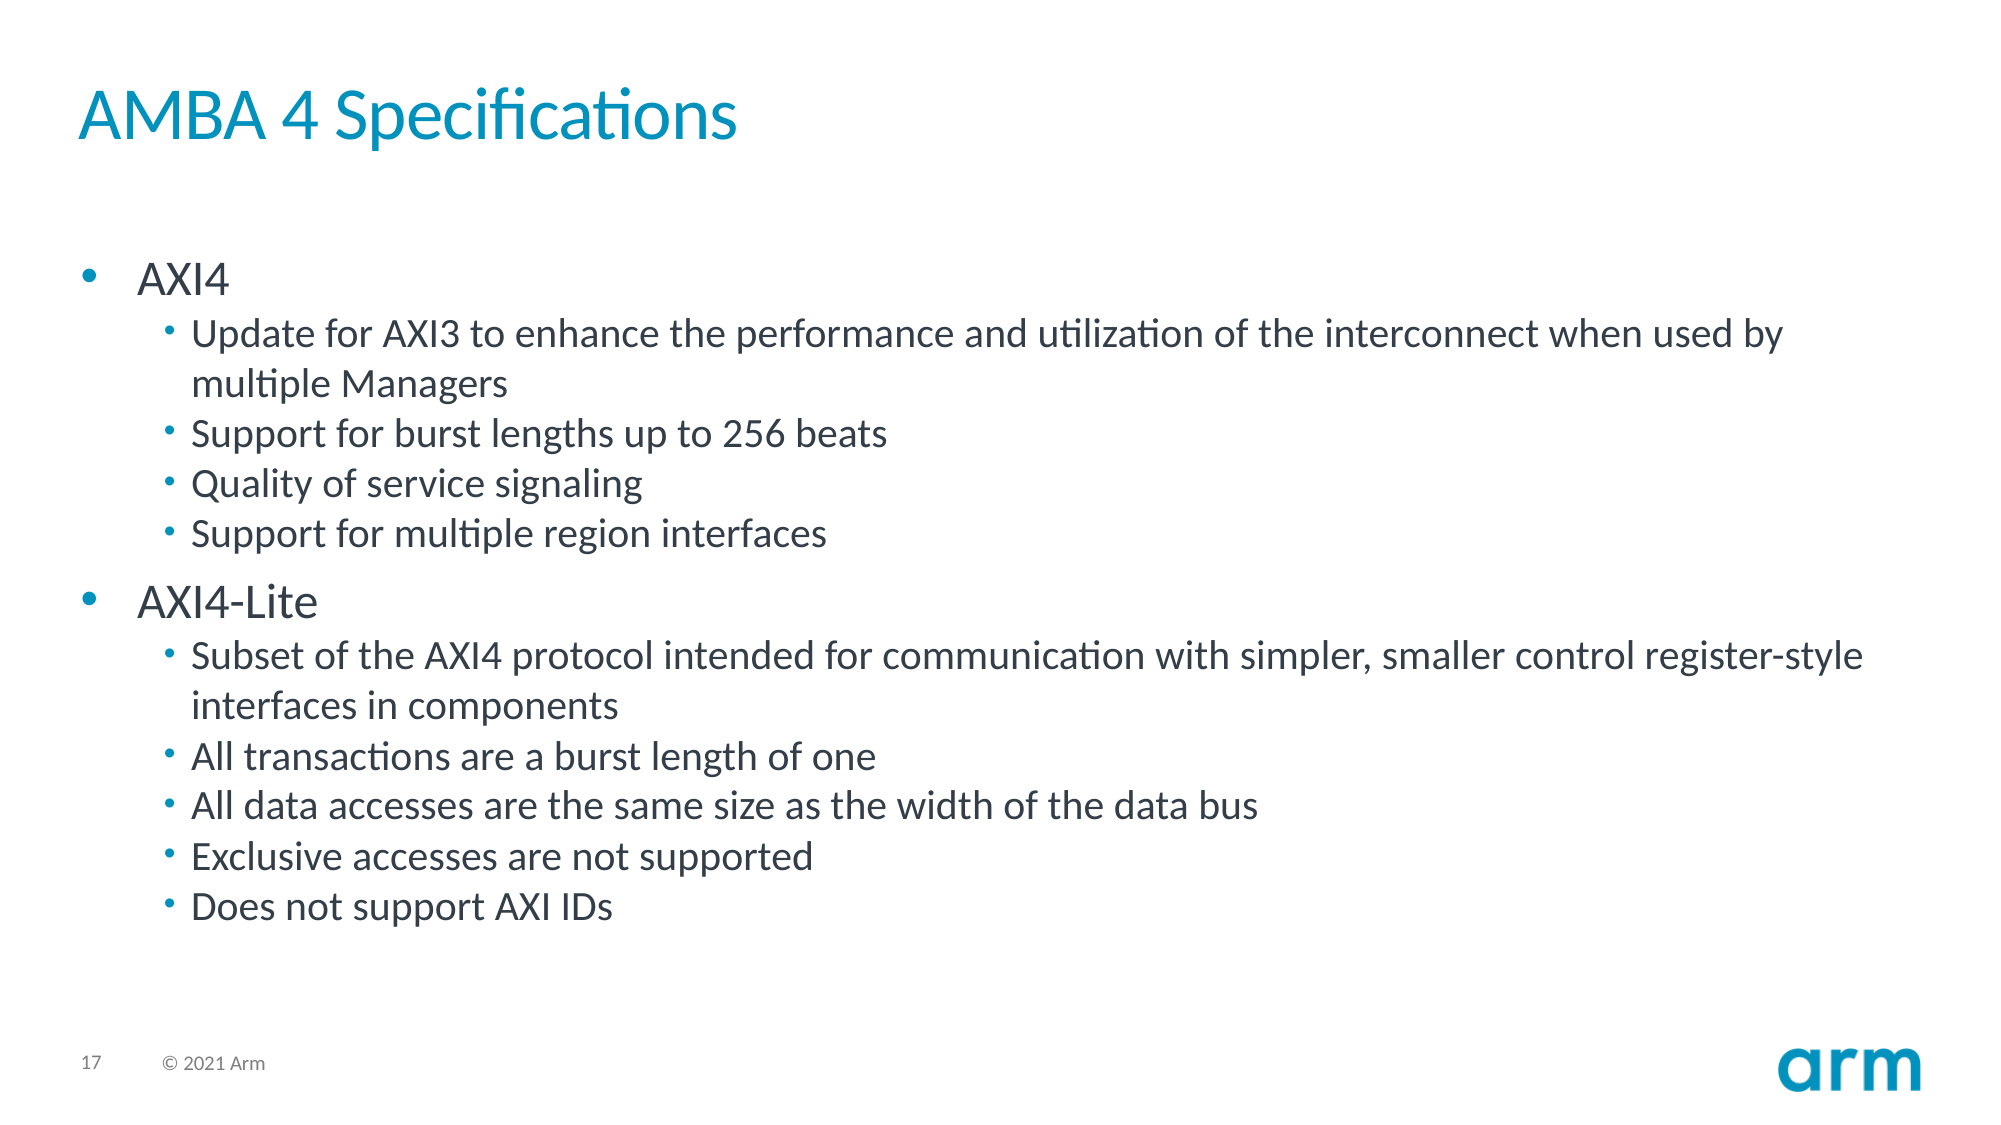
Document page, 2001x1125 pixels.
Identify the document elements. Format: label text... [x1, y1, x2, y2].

picture [1777, 1047, 1922, 1093]
list AXI4 Update for AXI3 to enhance the performance and utilization of the interconnect when used by multiple Managers Support for burst lengths up to 256 beats Quality of service signaling Support for multiple region interfaces AXI4-Lite Subset of the AXI4 protocol intended for communication with simpler, smaller control register-style interfaces in components All transactions are a burst length of one All data accesses are the same size as the width of the data bus Exclusive accesses are not supported Does not support AXI IDs [80, 245, 1915, 916]
title AMBA 4 Specifications [78, 78, 1922, 186]
